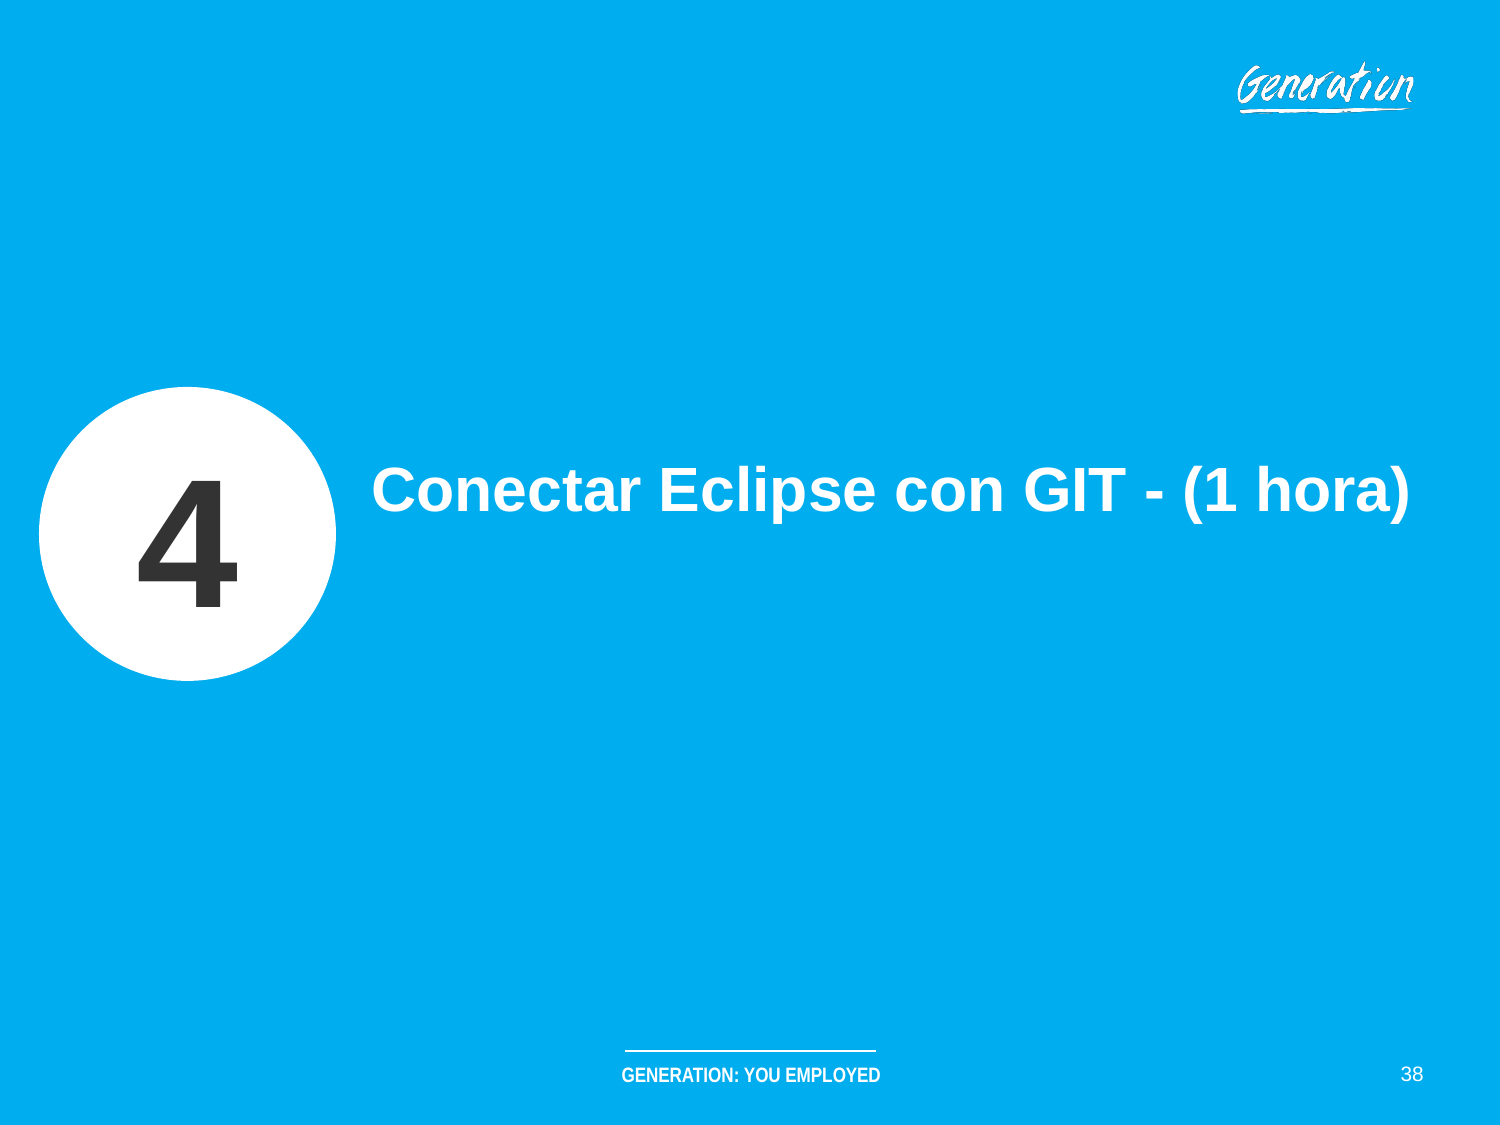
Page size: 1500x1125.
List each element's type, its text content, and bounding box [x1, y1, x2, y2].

picture [1407, 77, 1413, 99]
picture [1298, 75, 1313, 100]
picture [1327, 76, 1345, 98]
picture [1391, 76, 1404, 99]
picture [1278, 76, 1300, 98]
picture [1375, 77, 1388, 100]
picture [1262, 76, 1280, 100]
picture [1238, 66, 1265, 103]
text_box 4 [38, 386, 336, 681]
picture [1351, 65, 1368, 84]
title Conectar Eclipse con GIT - (1 hora) [371, 441, 1434, 533]
picture [1361, 81, 1371, 99]
picture [1344, 87, 1352, 101]
picture [1311, 77, 1325, 98]
picture [1241, 109, 1388, 113]
